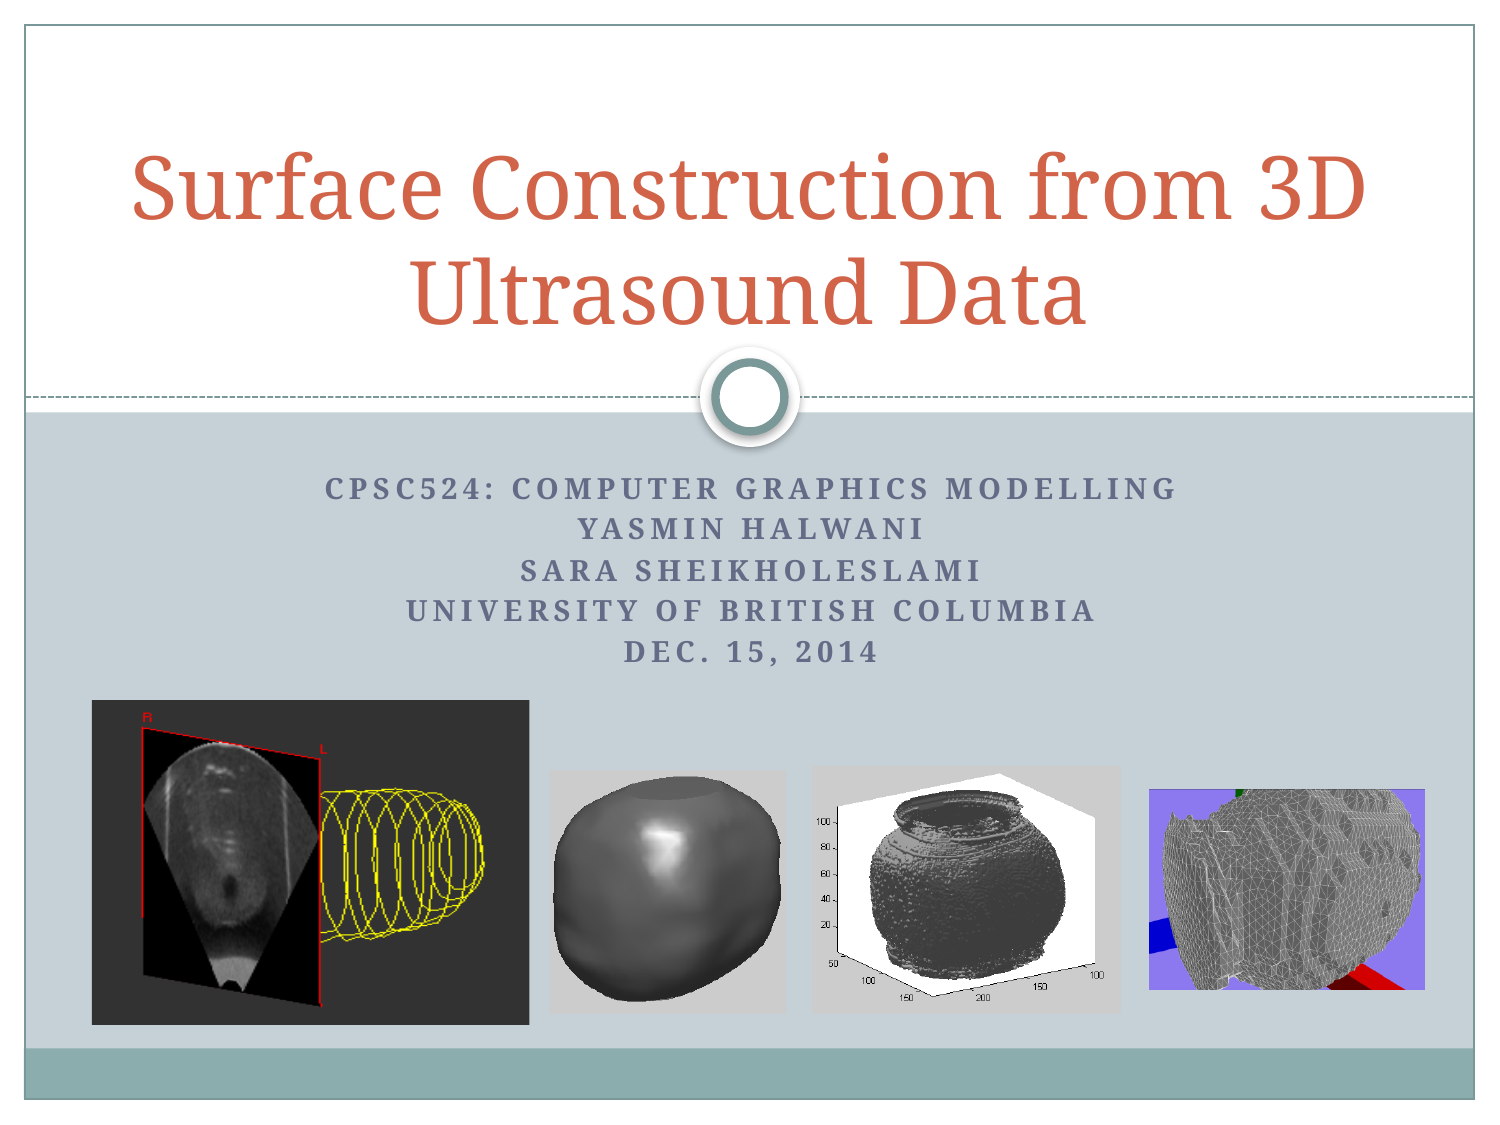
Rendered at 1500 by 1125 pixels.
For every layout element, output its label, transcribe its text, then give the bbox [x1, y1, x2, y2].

picture [549, 770, 787, 1014]
picture [1149, 789, 1426, 991]
picture [91, 700, 530, 1026]
title Surface Construction from 3D Ultrasound Data [112, 62, 1388, 350]
subtitle CPSC524: Computer Graphics Modelling Yasmin Halwani Sara Sheikholeslami University of British Columbia Dec. 15, 2014 [225, 462, 1275, 750]
picture [812, 766, 1122, 1014]
